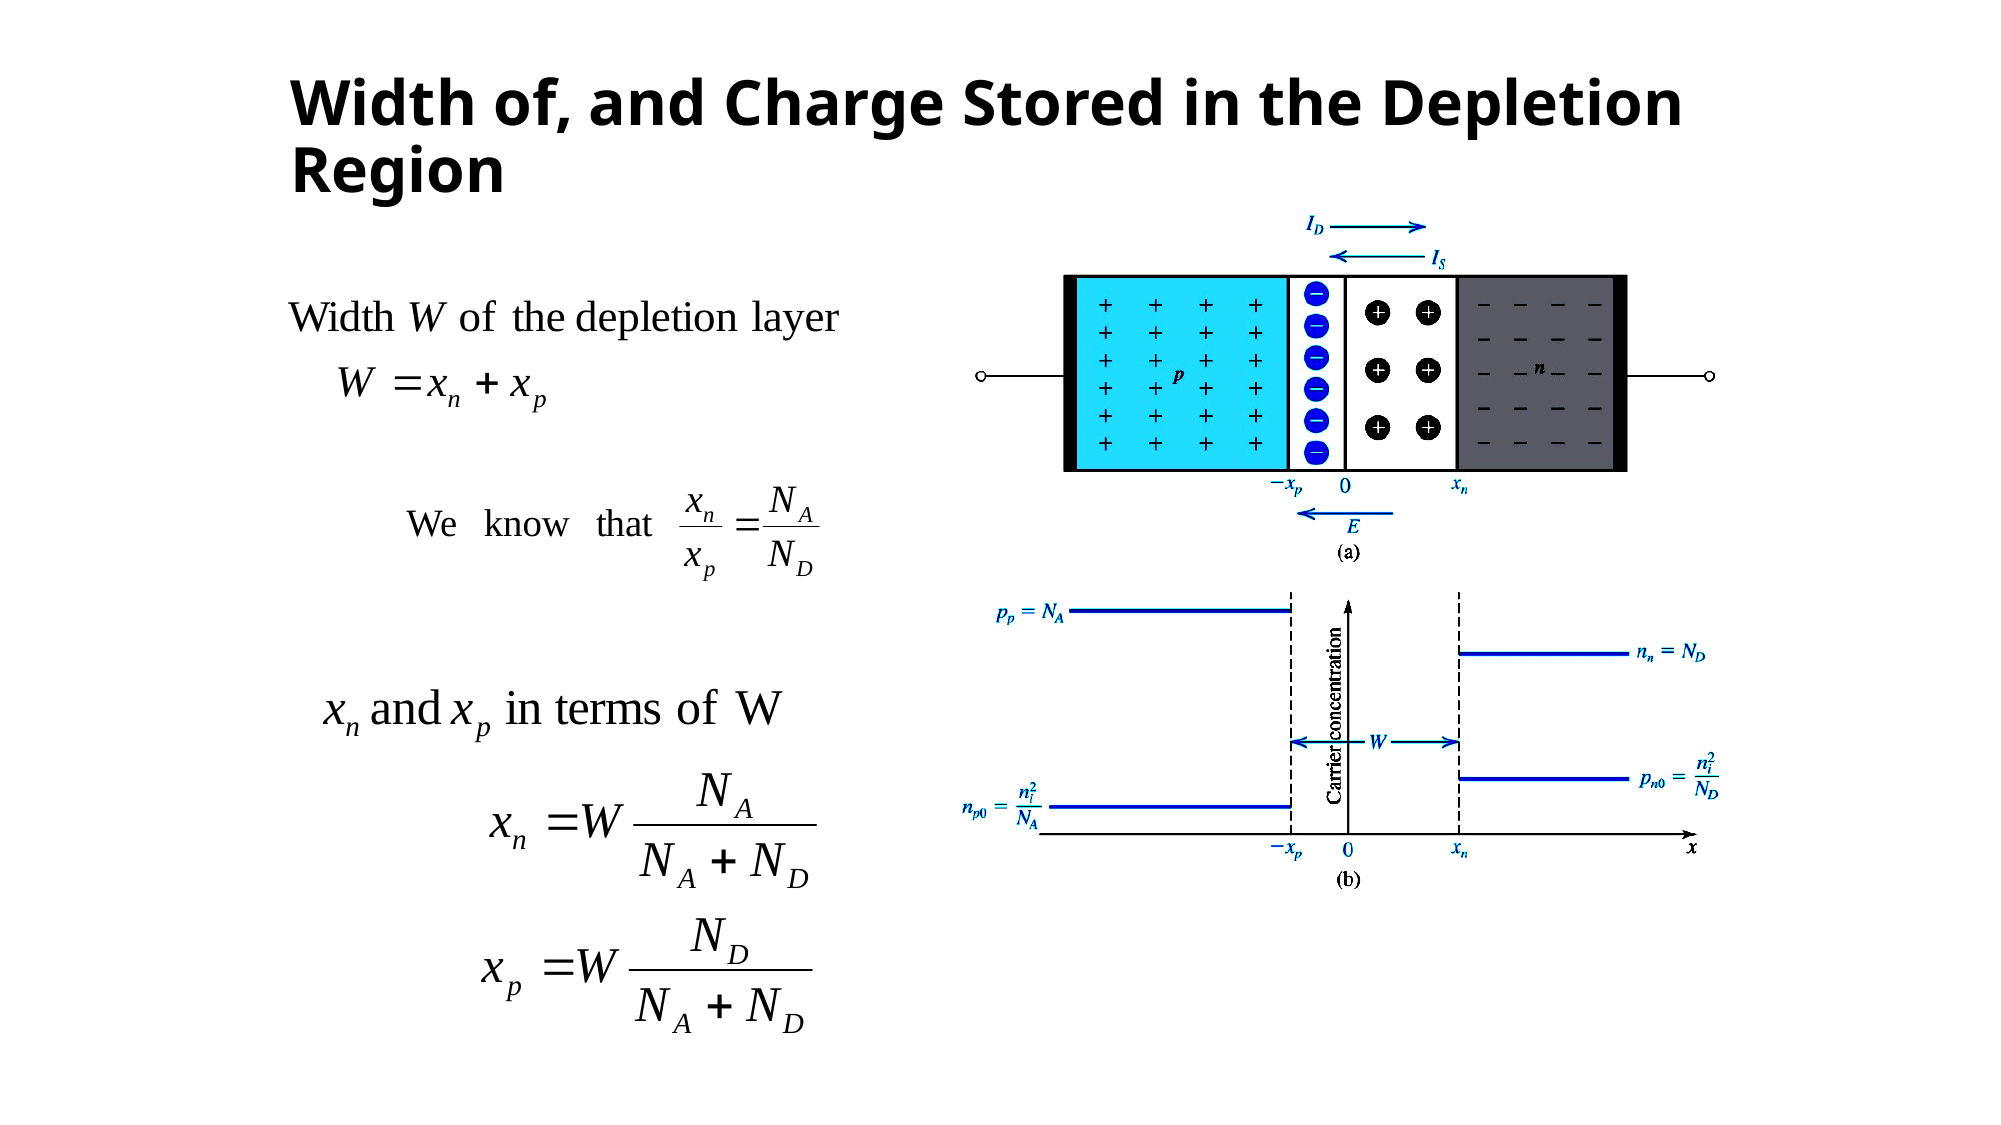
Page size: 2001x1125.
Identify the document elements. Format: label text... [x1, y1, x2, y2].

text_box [399, 474, 826, 588]
title Width of, and Charge Stored in the Depletion Region [275, 45, 1725, 233]
picture [962, 212, 1725, 900]
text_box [313, 674, 826, 1046]
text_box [280, 290, 858, 423]
